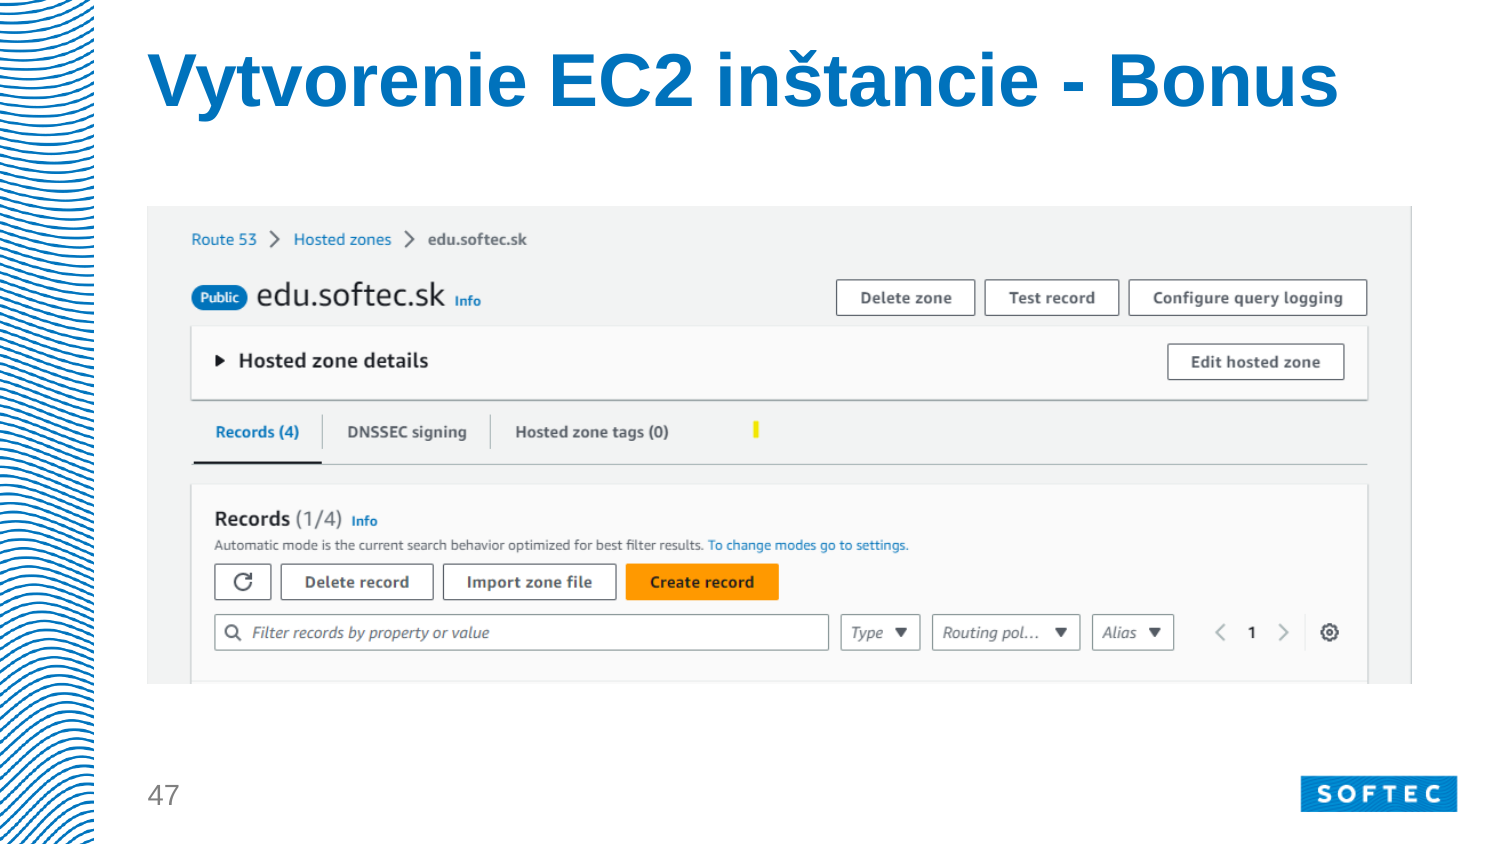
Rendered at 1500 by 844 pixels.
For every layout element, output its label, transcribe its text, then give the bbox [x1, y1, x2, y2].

picture [1297, 772, 1500, 844]
title Vytvorenie EC2 inštancie - Bonus [147, 41, 1412, 124]
picture [0, 0, 94, 844]
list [147, 206, 1412, 685]
